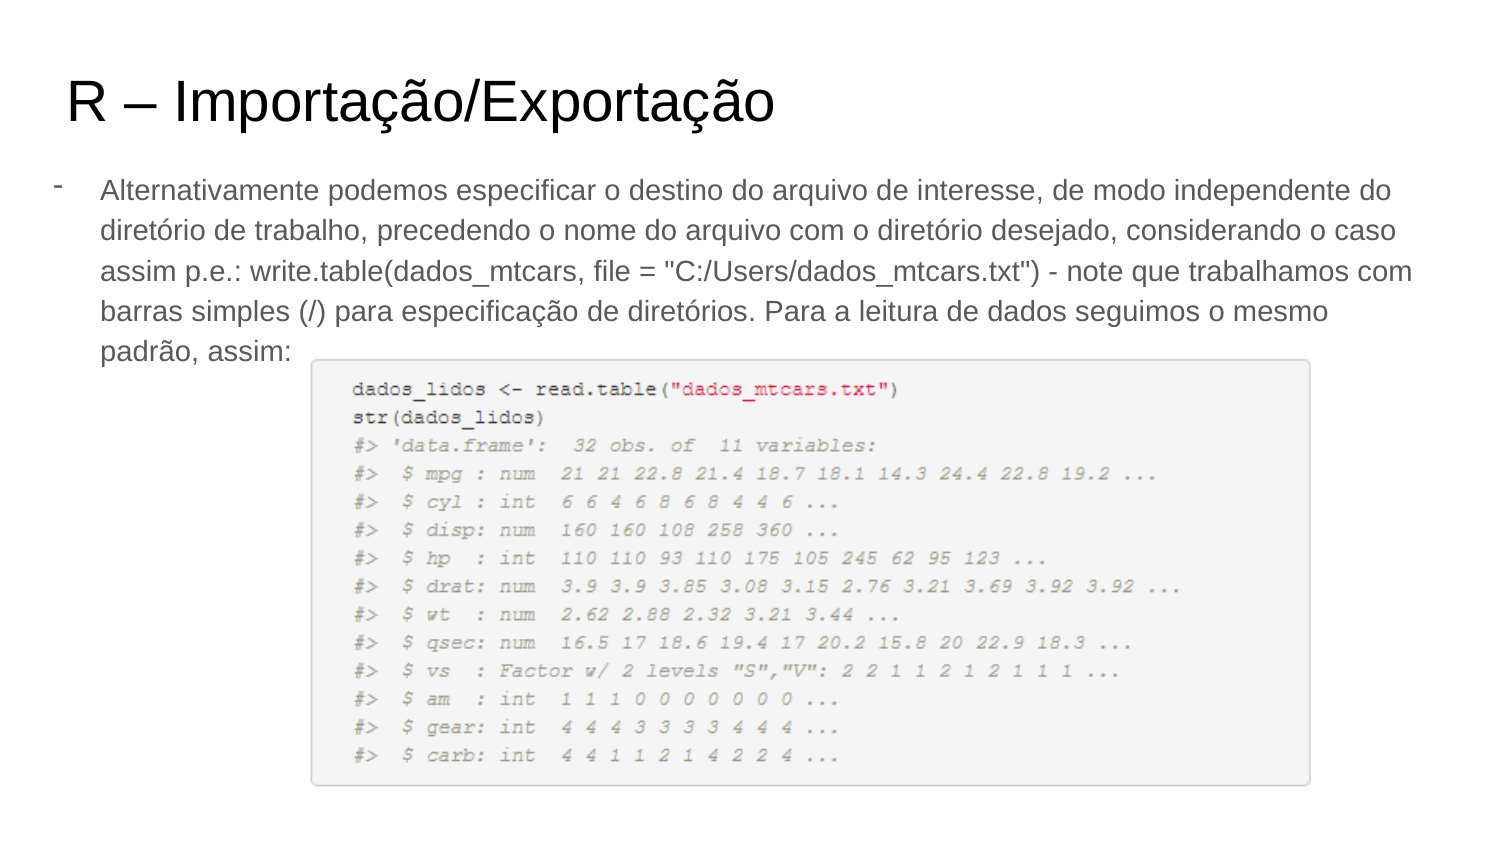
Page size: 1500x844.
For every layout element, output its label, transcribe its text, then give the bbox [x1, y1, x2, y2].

picture [300, 350, 1322, 797]
text_box Alternativamente podemos especificar o destino do arquivo de interesse, de modo independente do diretório de trabalho, precedendo o nome do arquivo com o diretório desejado, considerando o caso assim p.e.: write.table(dados_mtcars, file = "C:/Users/dados_mtcars.txt") - note que trabalhamos com barras simples (/) para especificação de diretórios. Para a leitura de dados seguimos o mesmo padrão, assim: [38, 151, 1436, 693]
text_box R – Importação/Exportação [51, 47, 1449, 142]
